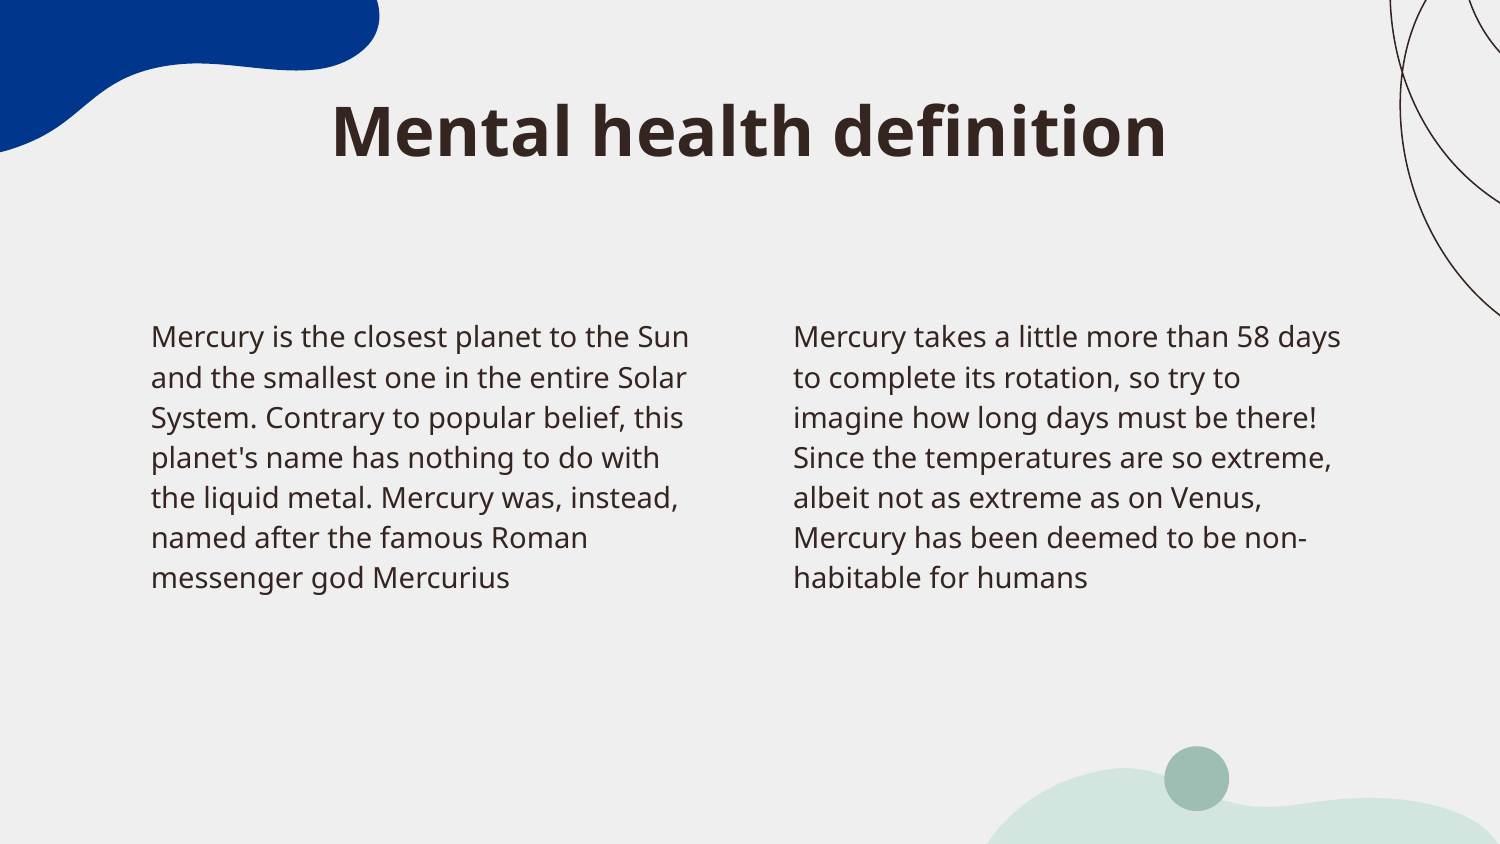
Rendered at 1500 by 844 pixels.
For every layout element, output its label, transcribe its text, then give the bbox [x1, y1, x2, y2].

title Mental health definition [118, 72, 1382, 167]
subtitle Mercury takes a little more than 58 days to complete its rotation, so try to imagine how long days must be there! Since the temperatures are so extreme, albeit not as extreme as on Venus, Mercury has been deemed to be non-habitable for humans [778, 298, 1365, 620]
subtitle Mercury is the closest planet to the Sun and the smallest one in the entire Solar System. Contrary to popular belief, this planet's name has nothing to do with the liquid metal. Mercury was, instead, named after the famous Roman messenger god Mercurius [135, 298, 722, 620]
